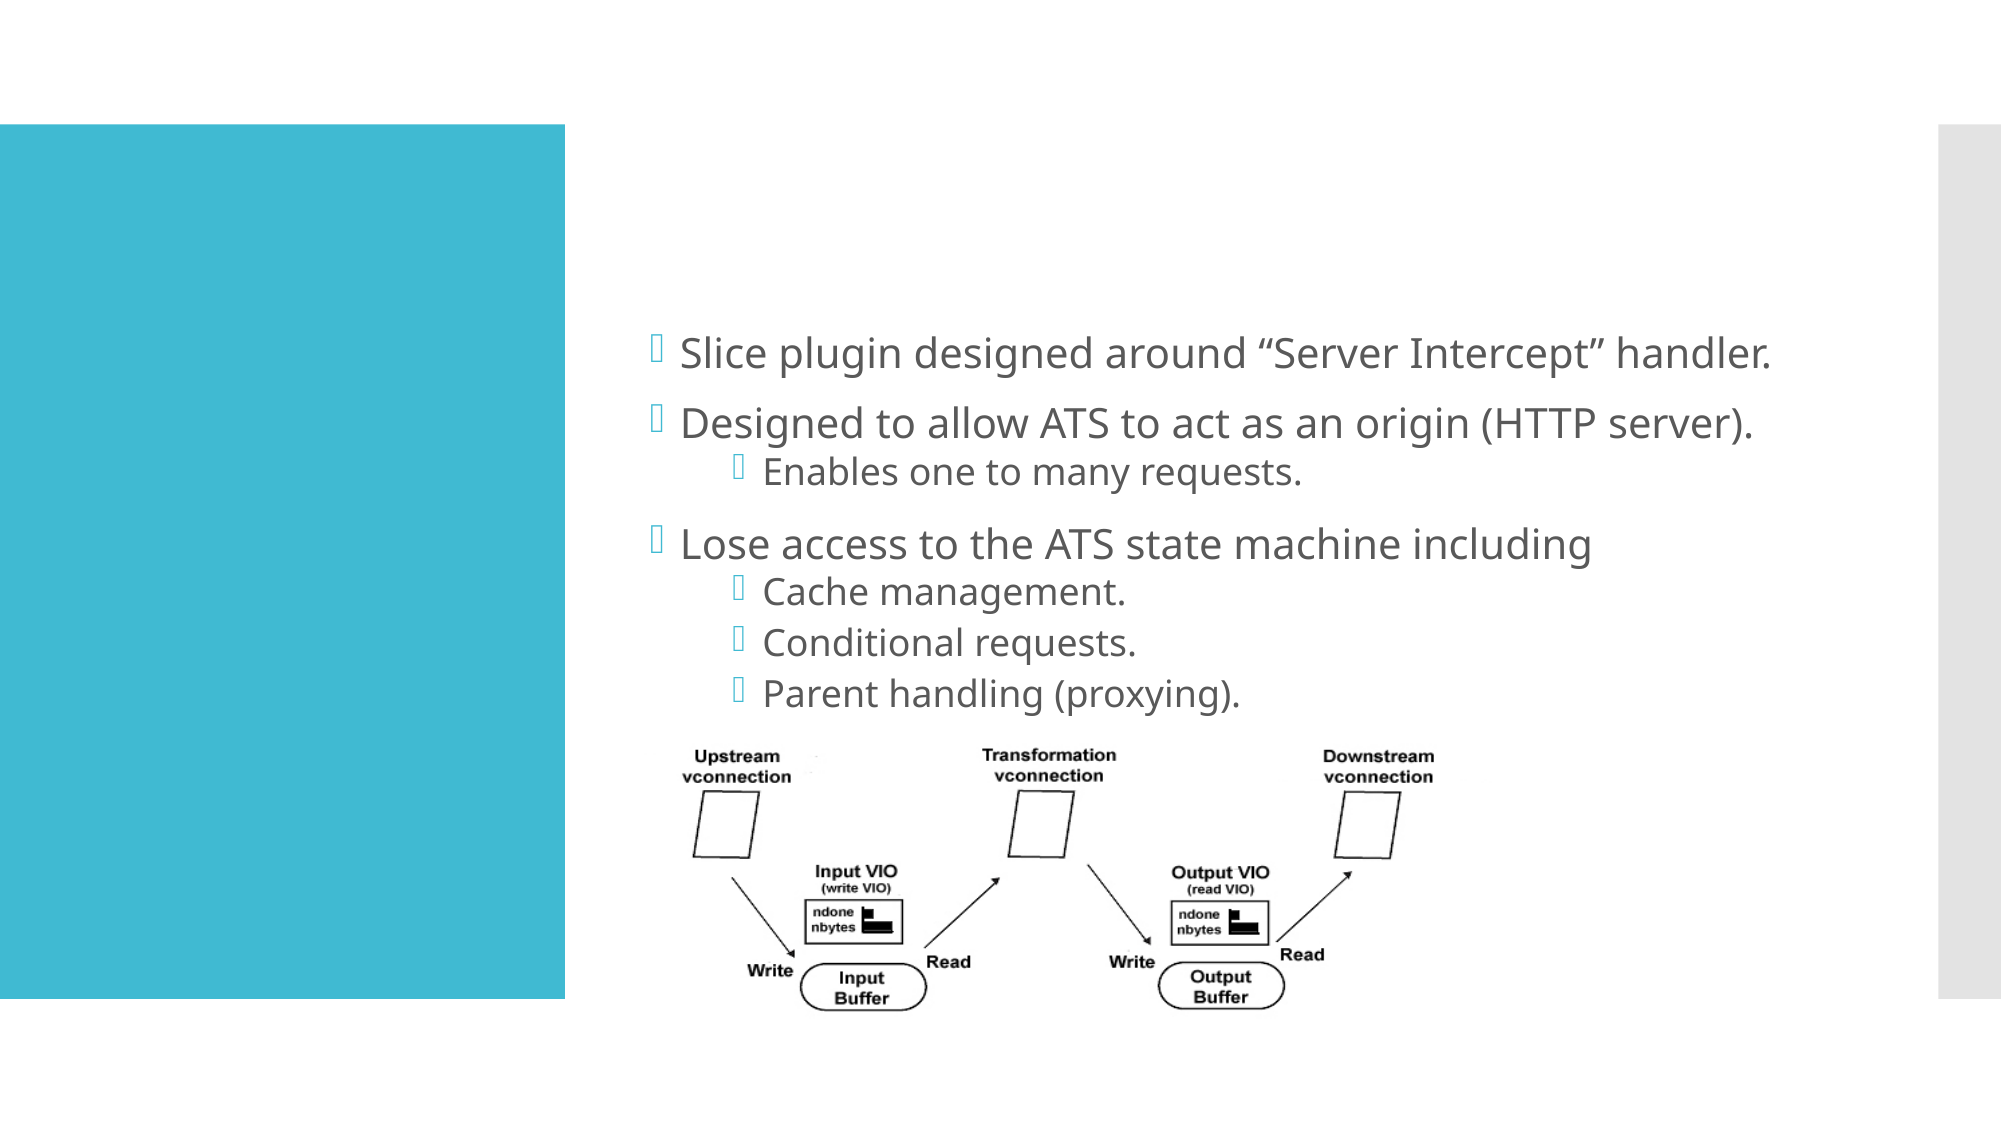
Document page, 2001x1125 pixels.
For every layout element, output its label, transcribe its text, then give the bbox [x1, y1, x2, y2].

picture [634, 734, 1513, 1023]
list Slice plugin designed around “Server Intercept” handler. Designed to allow ATS to act as an origin (HTTP server). Enables one to many requests. Lose access to the ATS state machine including Cache management. Conditional requests. Parent handling (proxying). [634, 141, 1835, 982]
